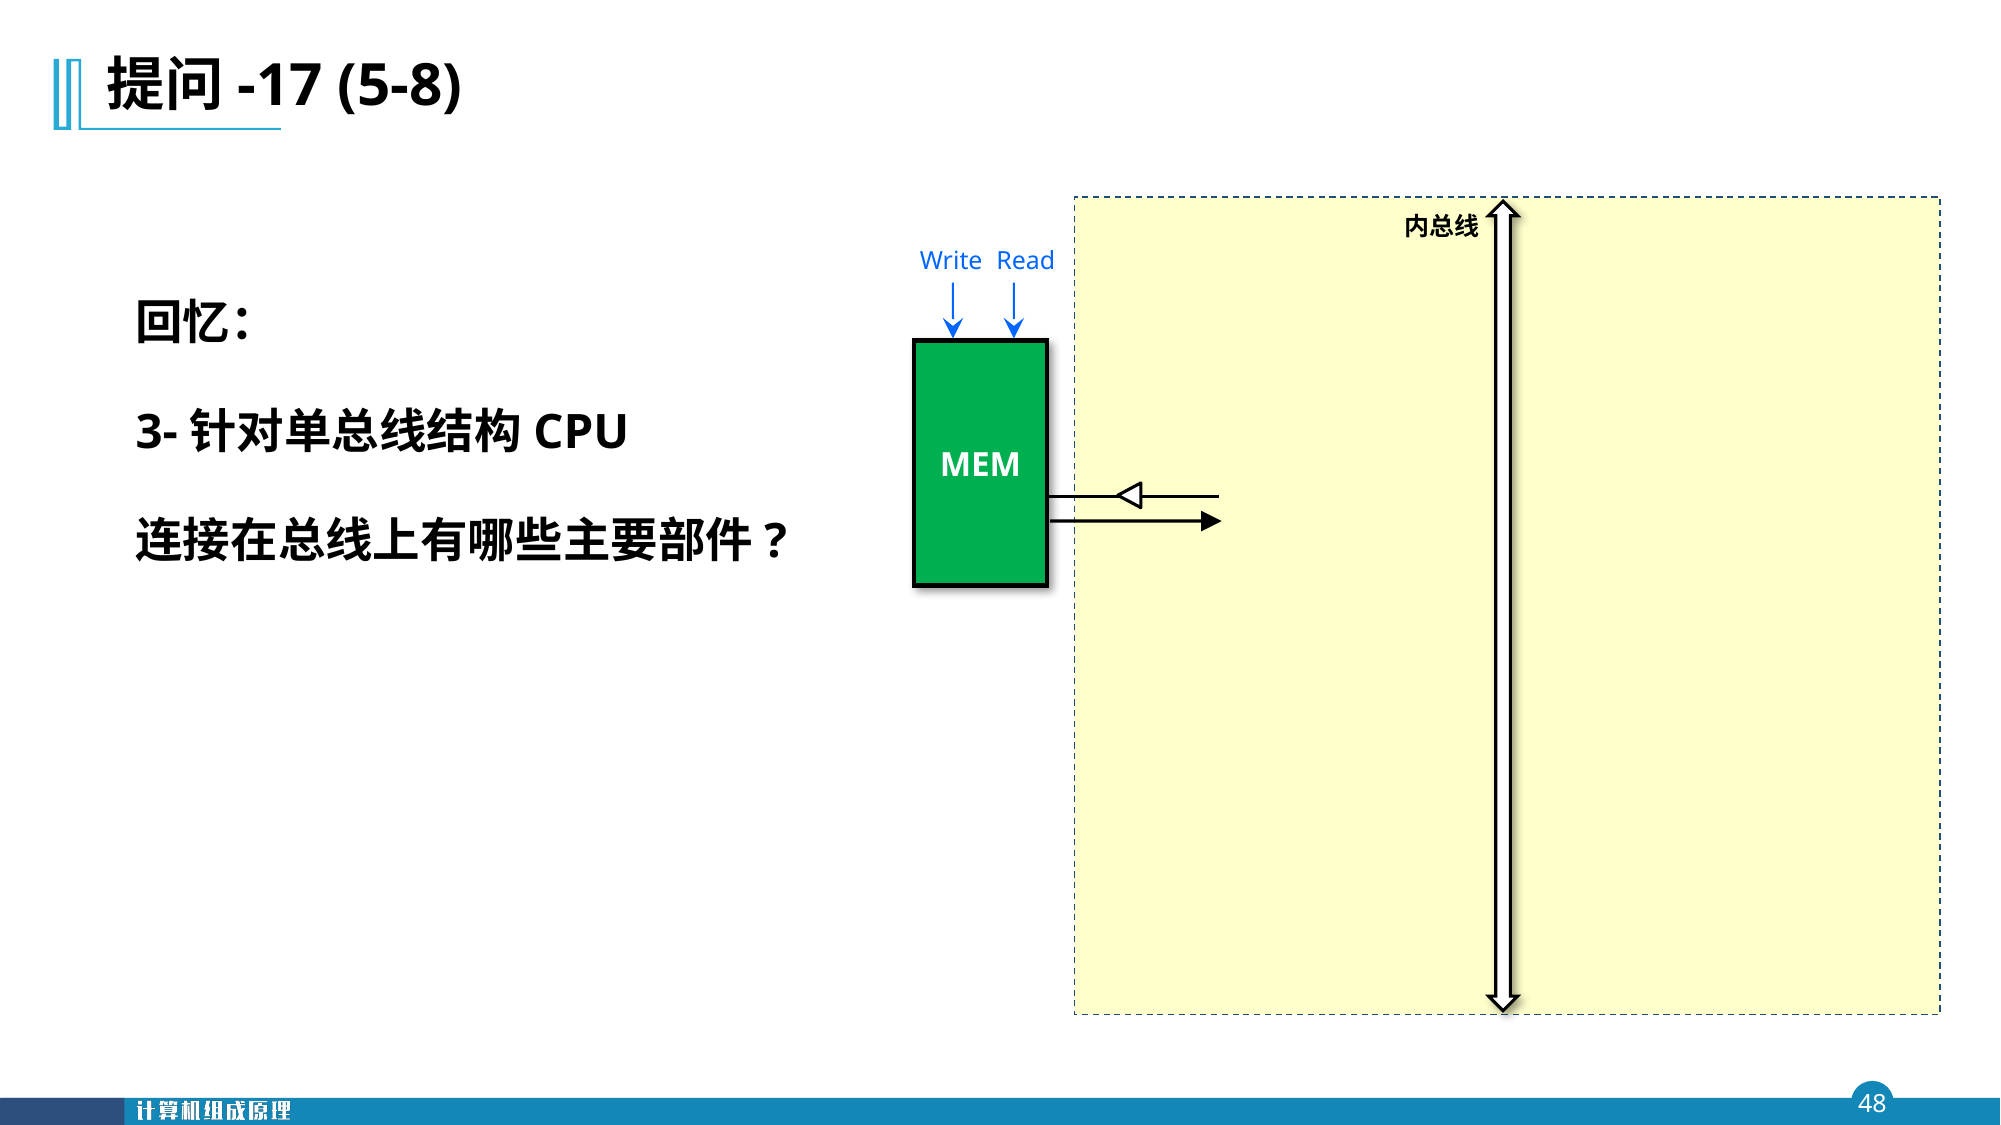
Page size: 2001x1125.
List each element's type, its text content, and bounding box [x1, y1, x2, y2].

text_box 提问-17 (5-8) [91, 35, 1817, 138]
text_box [1390, 201, 1518, 1011]
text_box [911, 237, 1222, 586]
text_box 回忆： 3-针对单总线结构CPU 连接在总线上有哪些主要部件? [21, 256, 858, 684]
text_box [1074, 197, 1941, 1015]
